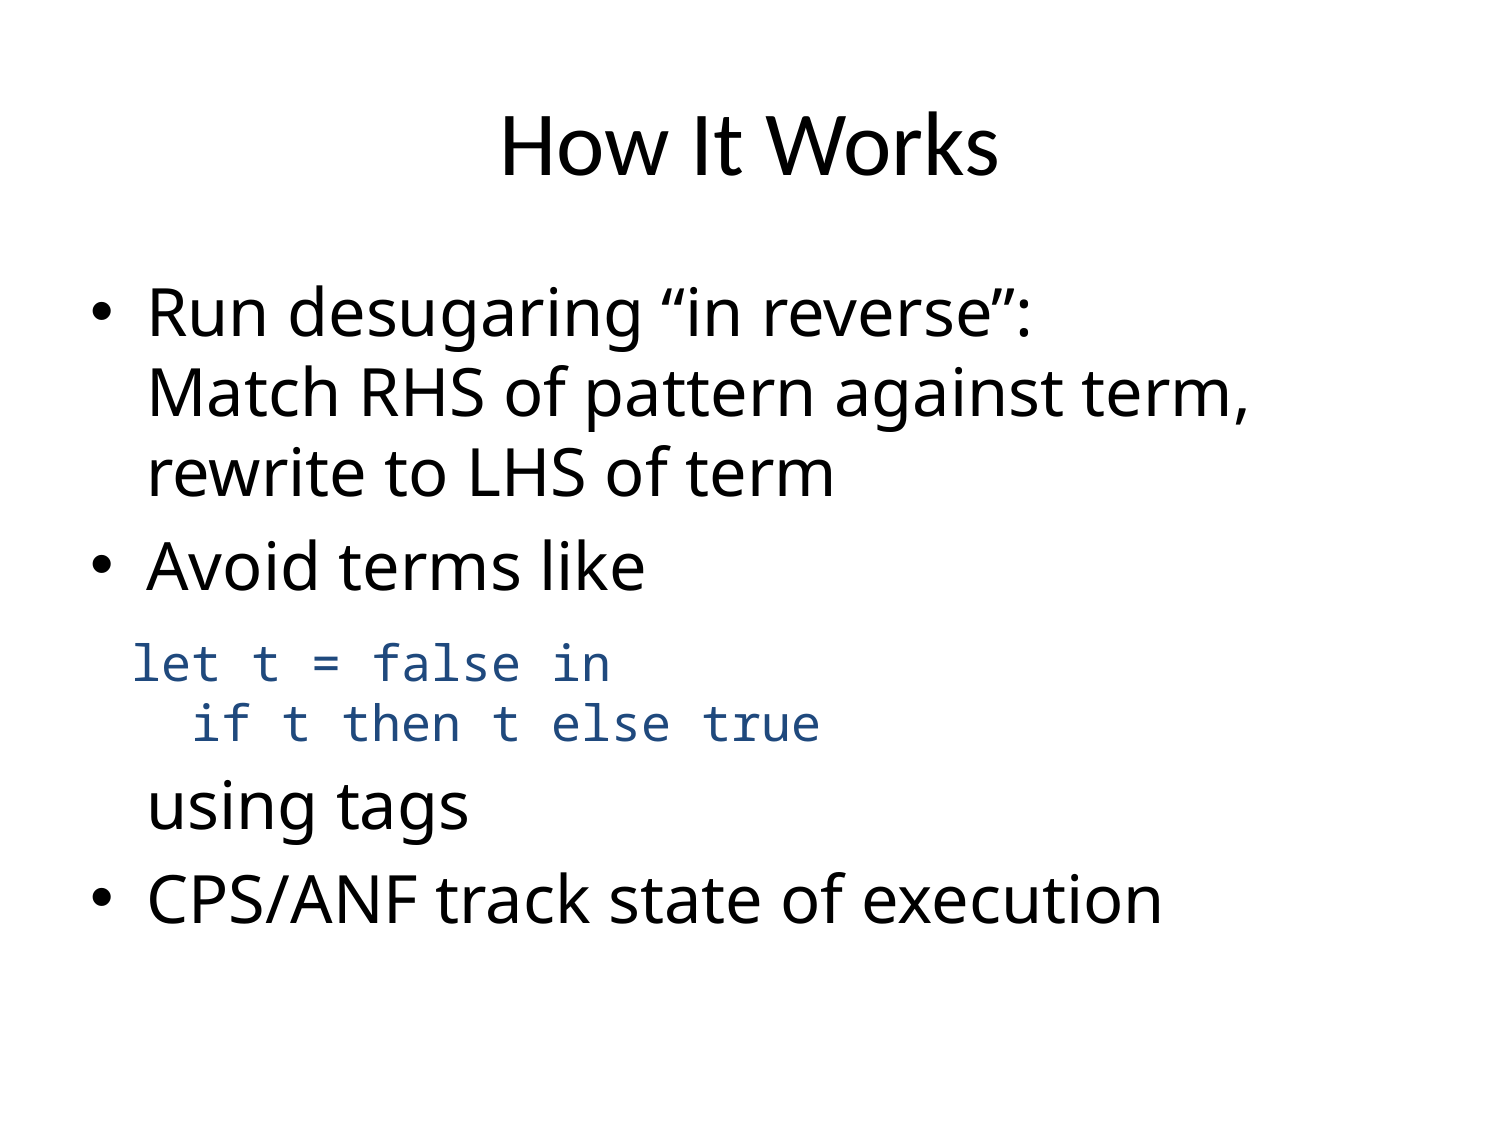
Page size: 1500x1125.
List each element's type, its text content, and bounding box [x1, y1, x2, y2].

text_box let t = false in if t then t else true [116, 623, 836, 759]
title How It Works [75, 45, 1425, 233]
list Run desugaring “in reverse”: Match RHS of pattern against term, rewrite to LHS of term Avoid terms like using tags CPS/ANF track state of execution [75, 262, 1425, 1005]
